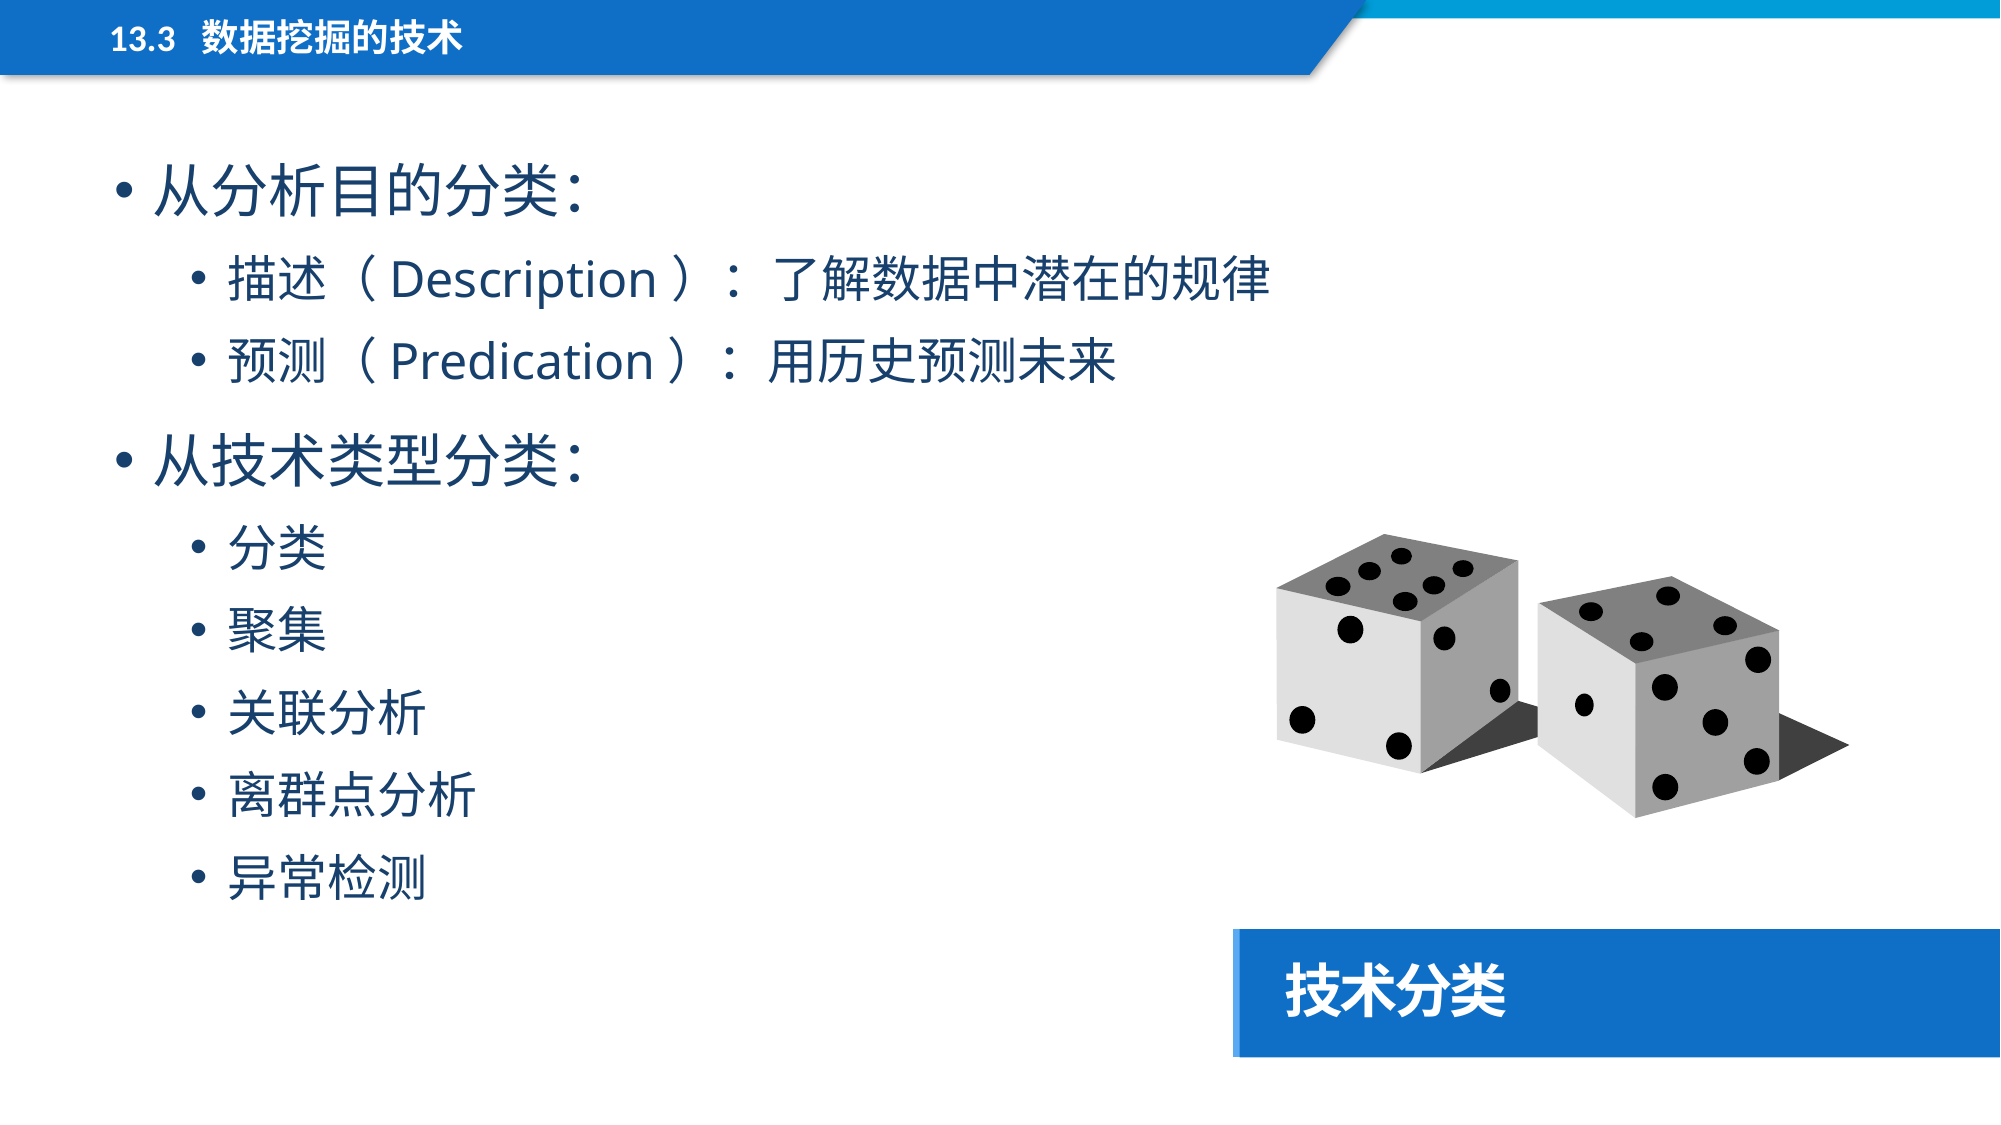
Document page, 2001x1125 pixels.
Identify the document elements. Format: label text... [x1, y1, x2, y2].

list 13.3 数据挖掘的技术 [93, 11, 1138, 68]
list 从分析目的分类： 描述（Description）：了解数据中潜在的规律 预测（Predication）：用历史预测未来 从技术类型分类： 分类 聚集 关联分析 离群点分析 异常检测 [99, 133, 1878, 1058]
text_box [1276, 534, 1851, 822]
list 技术分类 [1239, 929, 2000, 1058]
